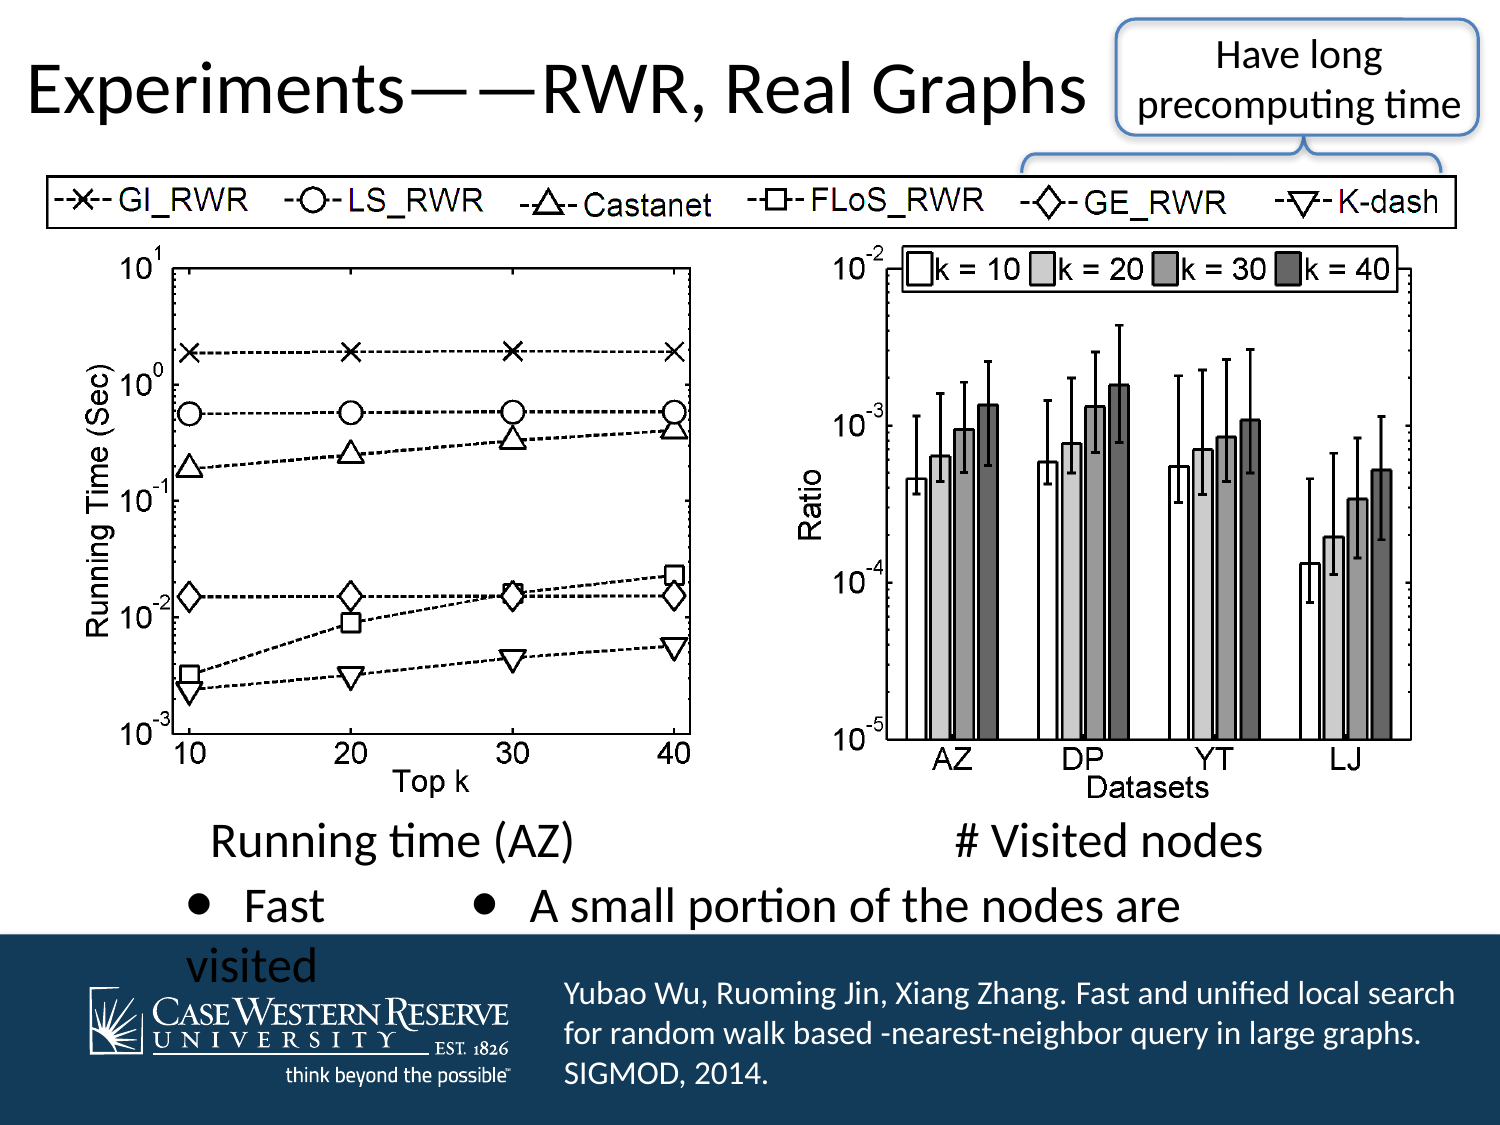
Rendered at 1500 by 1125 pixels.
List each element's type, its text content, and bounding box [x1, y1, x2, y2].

text_box ⦁ Fast ⦁ A small portion of the nodes are visited [163, 864, 1323, 1000]
picture [46, 175, 1459, 232]
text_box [1021, 18, 1483, 173]
text_box # Visited nodes [921, 807, 1288, 864]
text_box Running time (AZ) [176, 807, 600, 864]
picture [798, 245, 1412, 799]
title Experiments——RWR, Real Graphs [11, 30, 1016, 128]
picture [85, 245, 692, 799]
